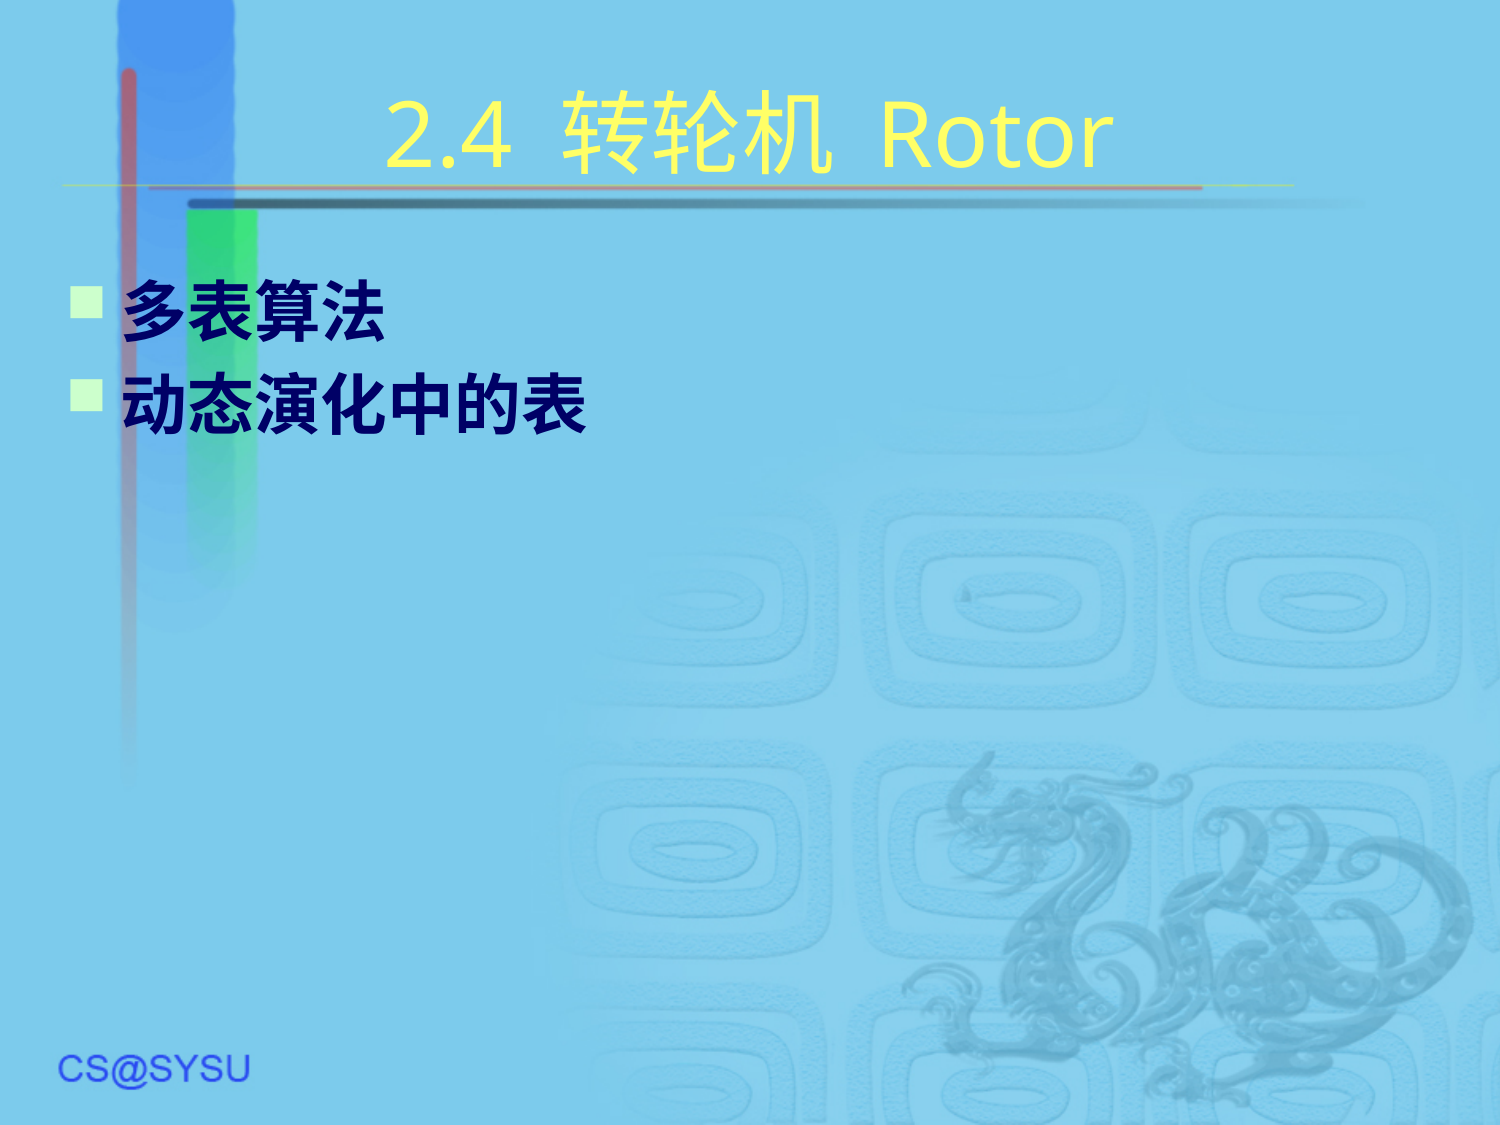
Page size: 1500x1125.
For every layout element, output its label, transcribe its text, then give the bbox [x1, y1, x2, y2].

title 2.4 转轮机 Rotor [49, 37, 1451, 226]
picture [0, 0, 1500, 1125]
list 多表算法 动态演化中的表 [49, 262, 1451, 1001]
